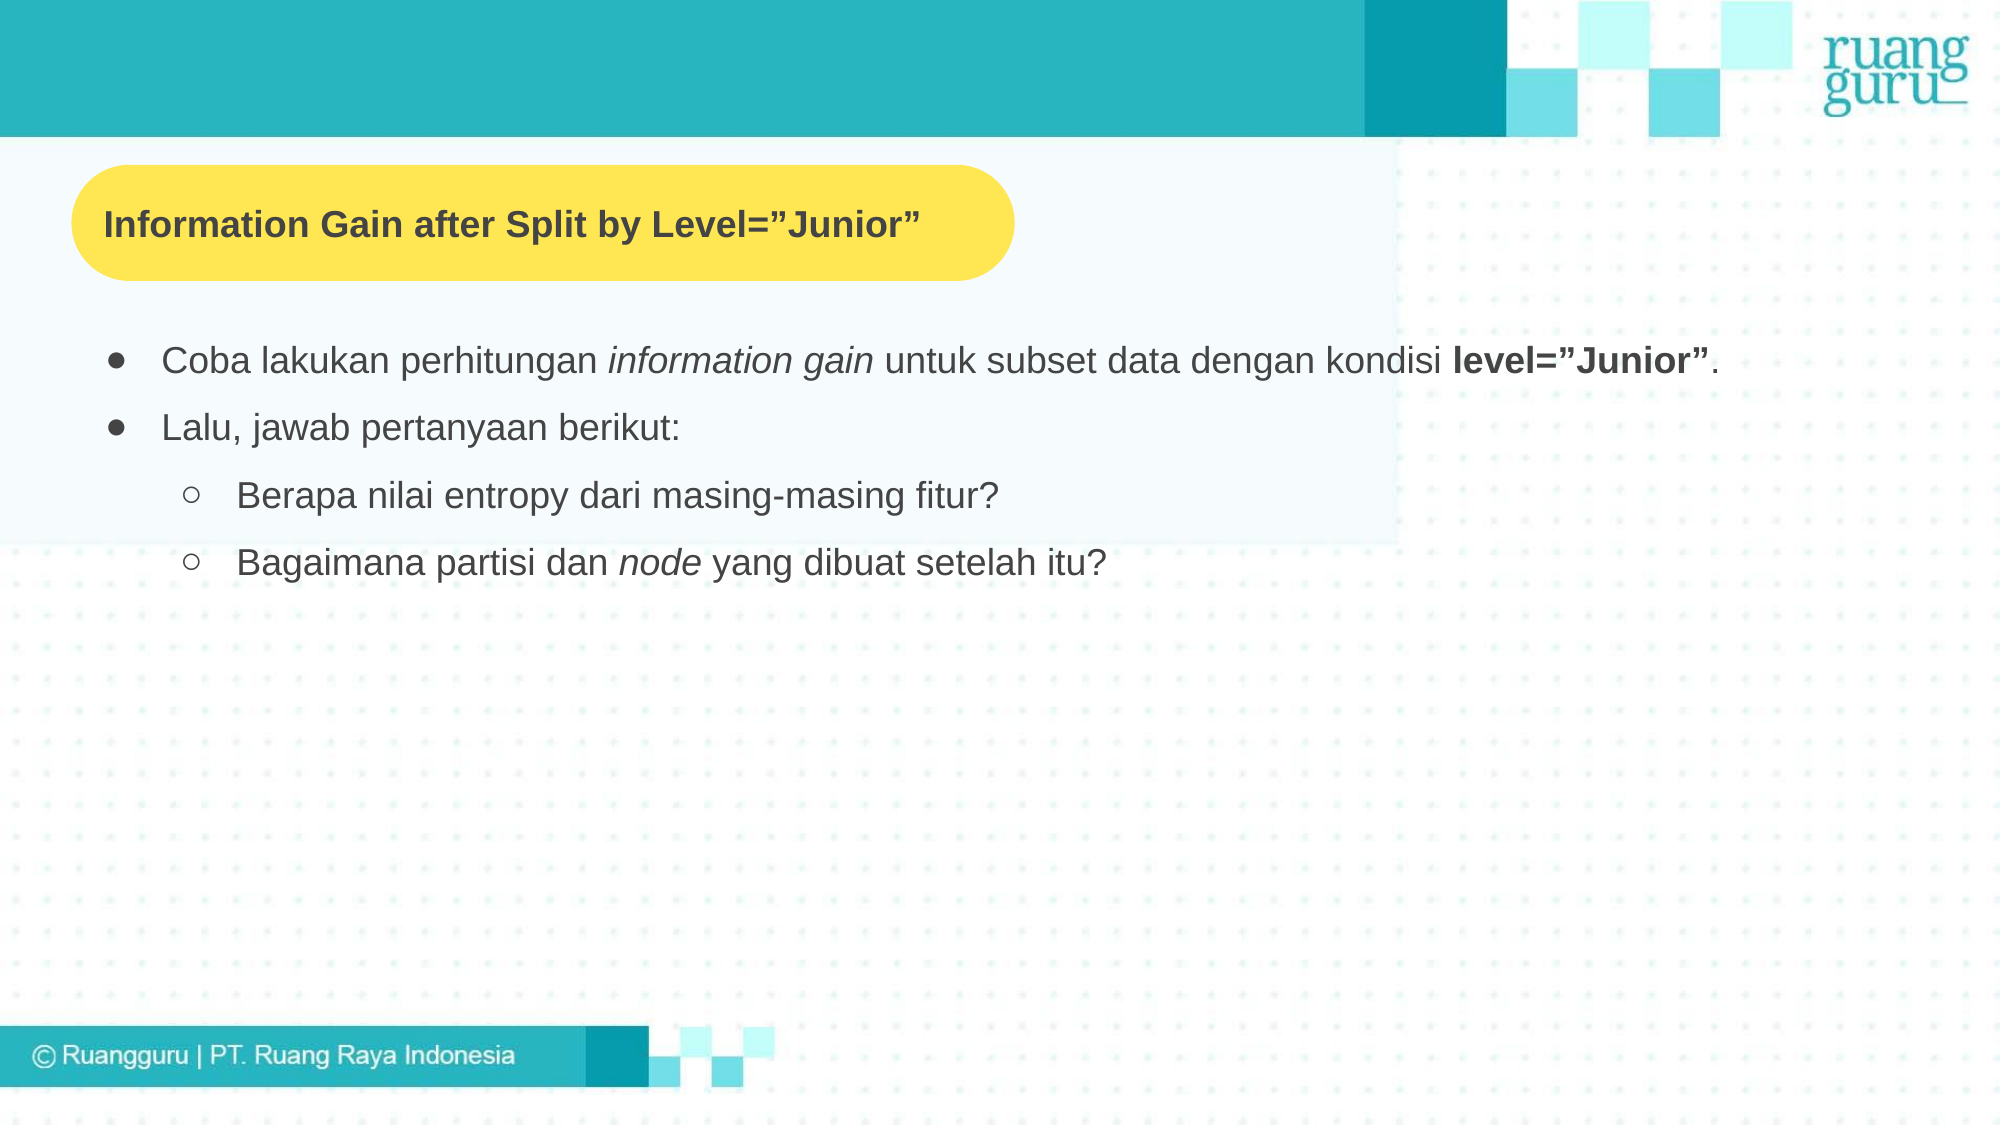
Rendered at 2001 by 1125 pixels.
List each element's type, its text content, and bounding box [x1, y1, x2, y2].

text_box Coba lakukan perhitungan information gain untuk subset data dengan kondisi level=”Junior”. Lalu, jawab pertanyaan berikut: Berapa nilai entropy dari masing-masing fitur? Bagaimana partisi dan node yang dibuat setelah itu? [71, 305, 1871, 1016]
text_box Information Gain after Split by Level=”Junior” [71, 164, 1015, 281]
picture [0, 0, 2001, 1125]
